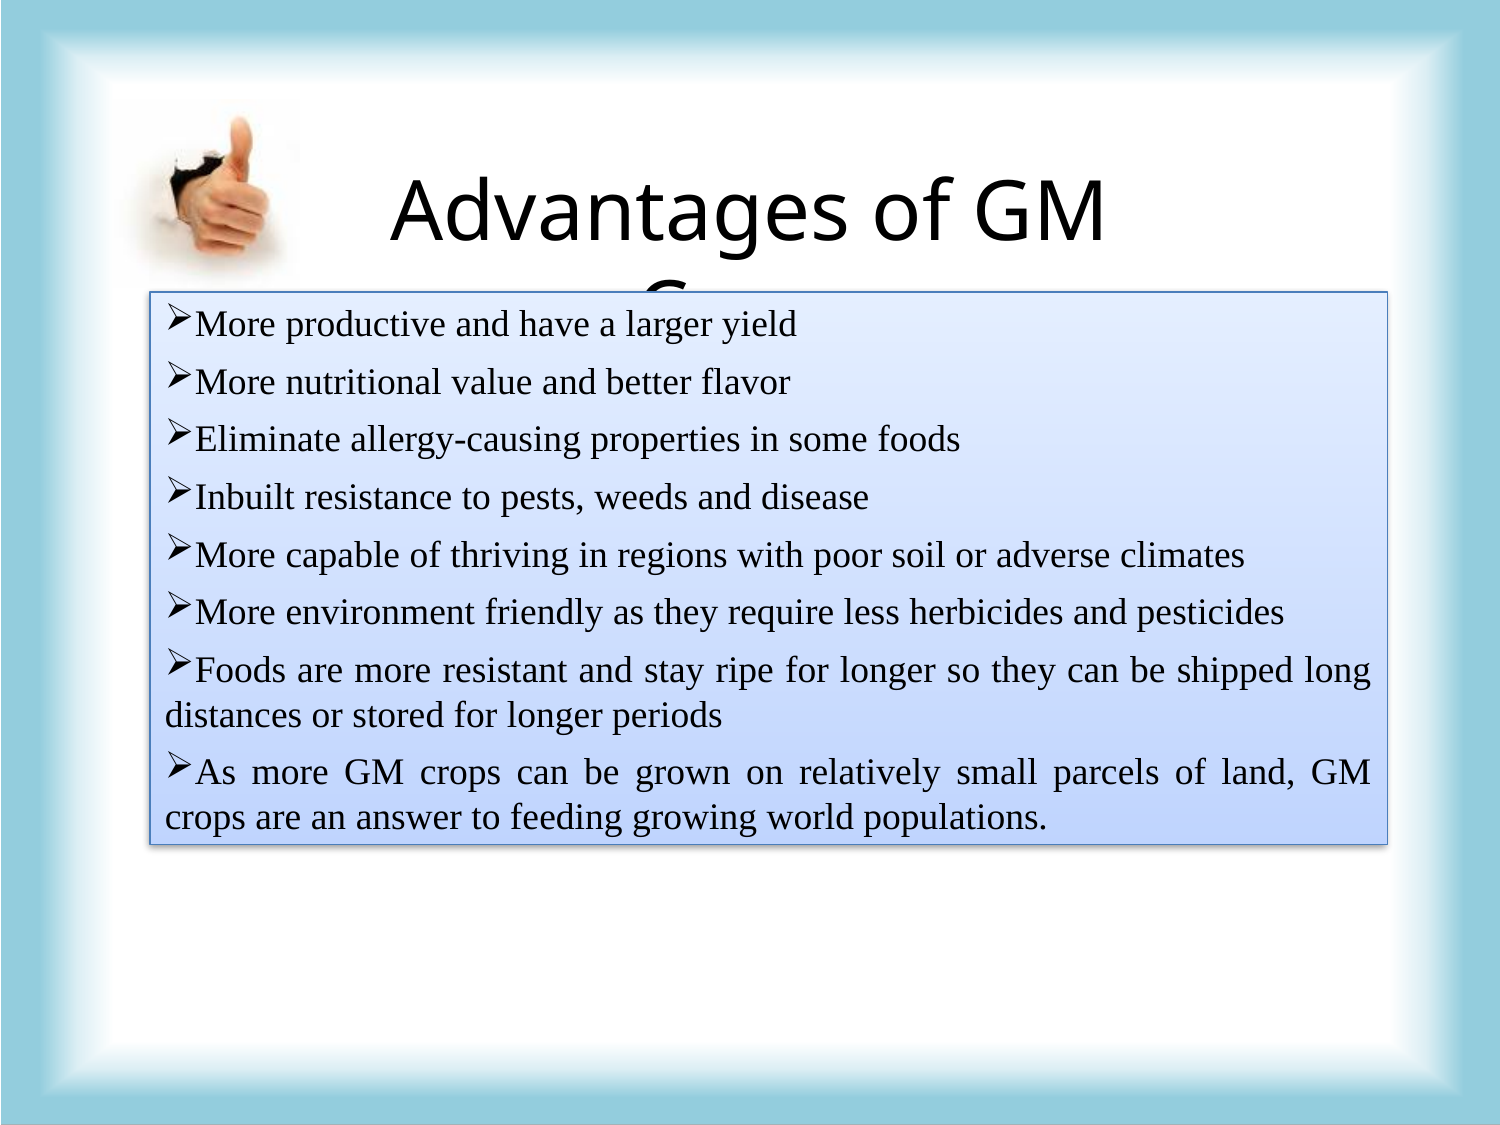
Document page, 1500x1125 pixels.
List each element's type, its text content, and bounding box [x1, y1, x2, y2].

picture [0, 0, 1500, 1125]
text_box Advantages of GM Crops [306, 149, 1194, 289]
text_box More productive and have a larger yield More nutritional value and better flavor Eliminate allergy-causing properties in some foods Inbuilt resistance to pests, weeds and disease More capable of thriving in regions with poor soil or adverse climates More environment friendly as they require less herbicides and pesticides Foods are more resistant and stay ripe for longer so they can be shipped long distances or stored for longer periods As more GM crops can be grown on relatively small parcels of land, GM crops are an answer to feeding growing world populations. [149, 291, 1388, 845]
